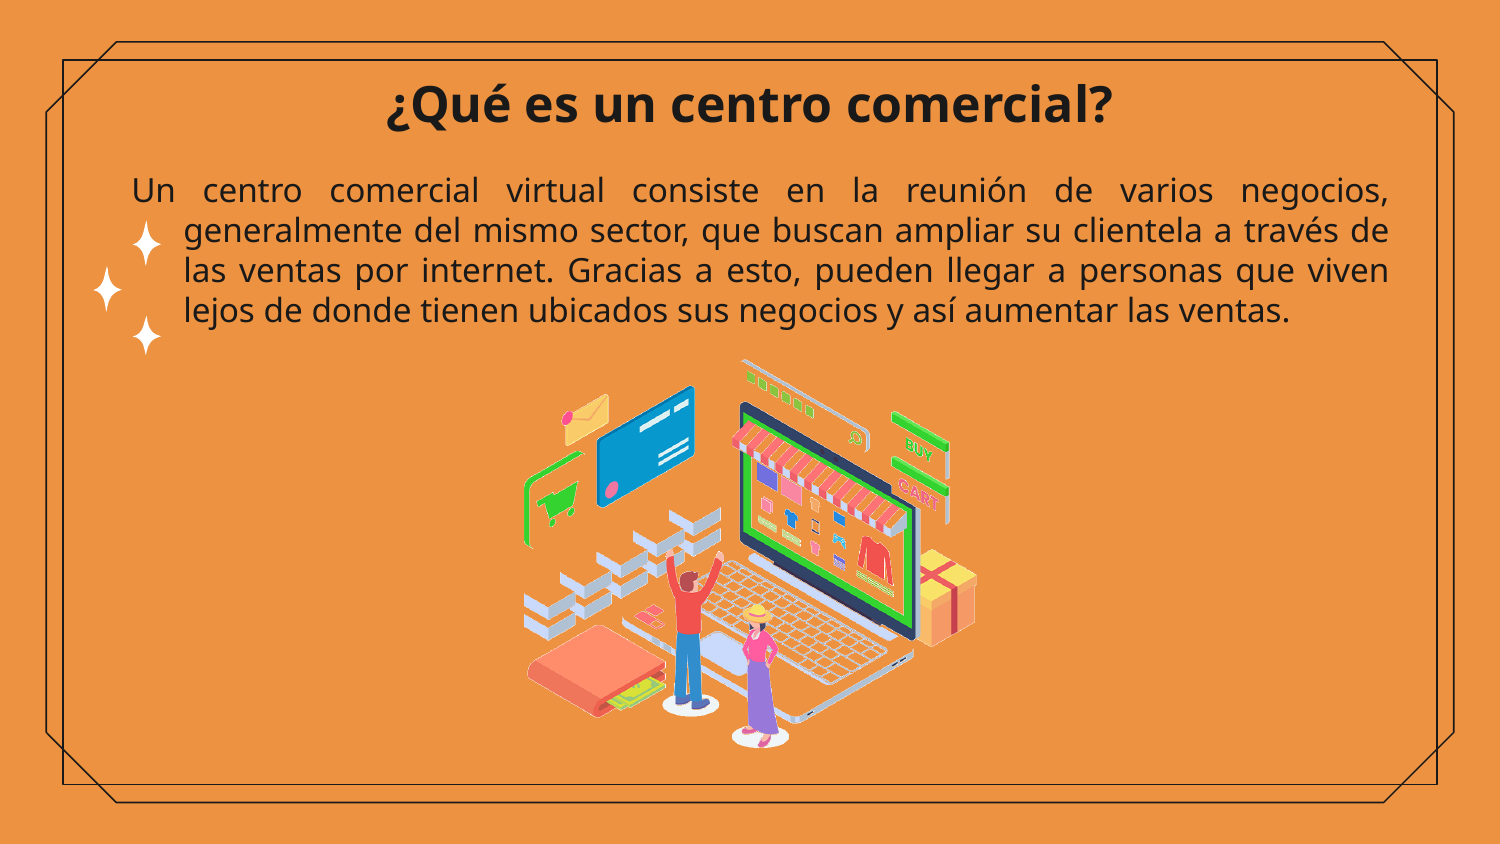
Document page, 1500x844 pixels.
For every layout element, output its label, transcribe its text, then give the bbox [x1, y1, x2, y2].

title ¿Qué es un centro comercial? [118, 55, 1382, 150]
text_box [93, 266, 122, 312]
text_box Un centro comercial virtual consiste en la reunión de varios negocios, generalmente del mismo sector, que buscan ampliar su clientela a través de las ventas por internet. Gracias a esto, pueden llegar a personas que viven lejos de donde tienen ubicados sus negocios y así aumentar las ventas. [93, 154, 1407, 333]
text_box [132, 315, 162, 356]
picture [366, 338, 1134, 770]
